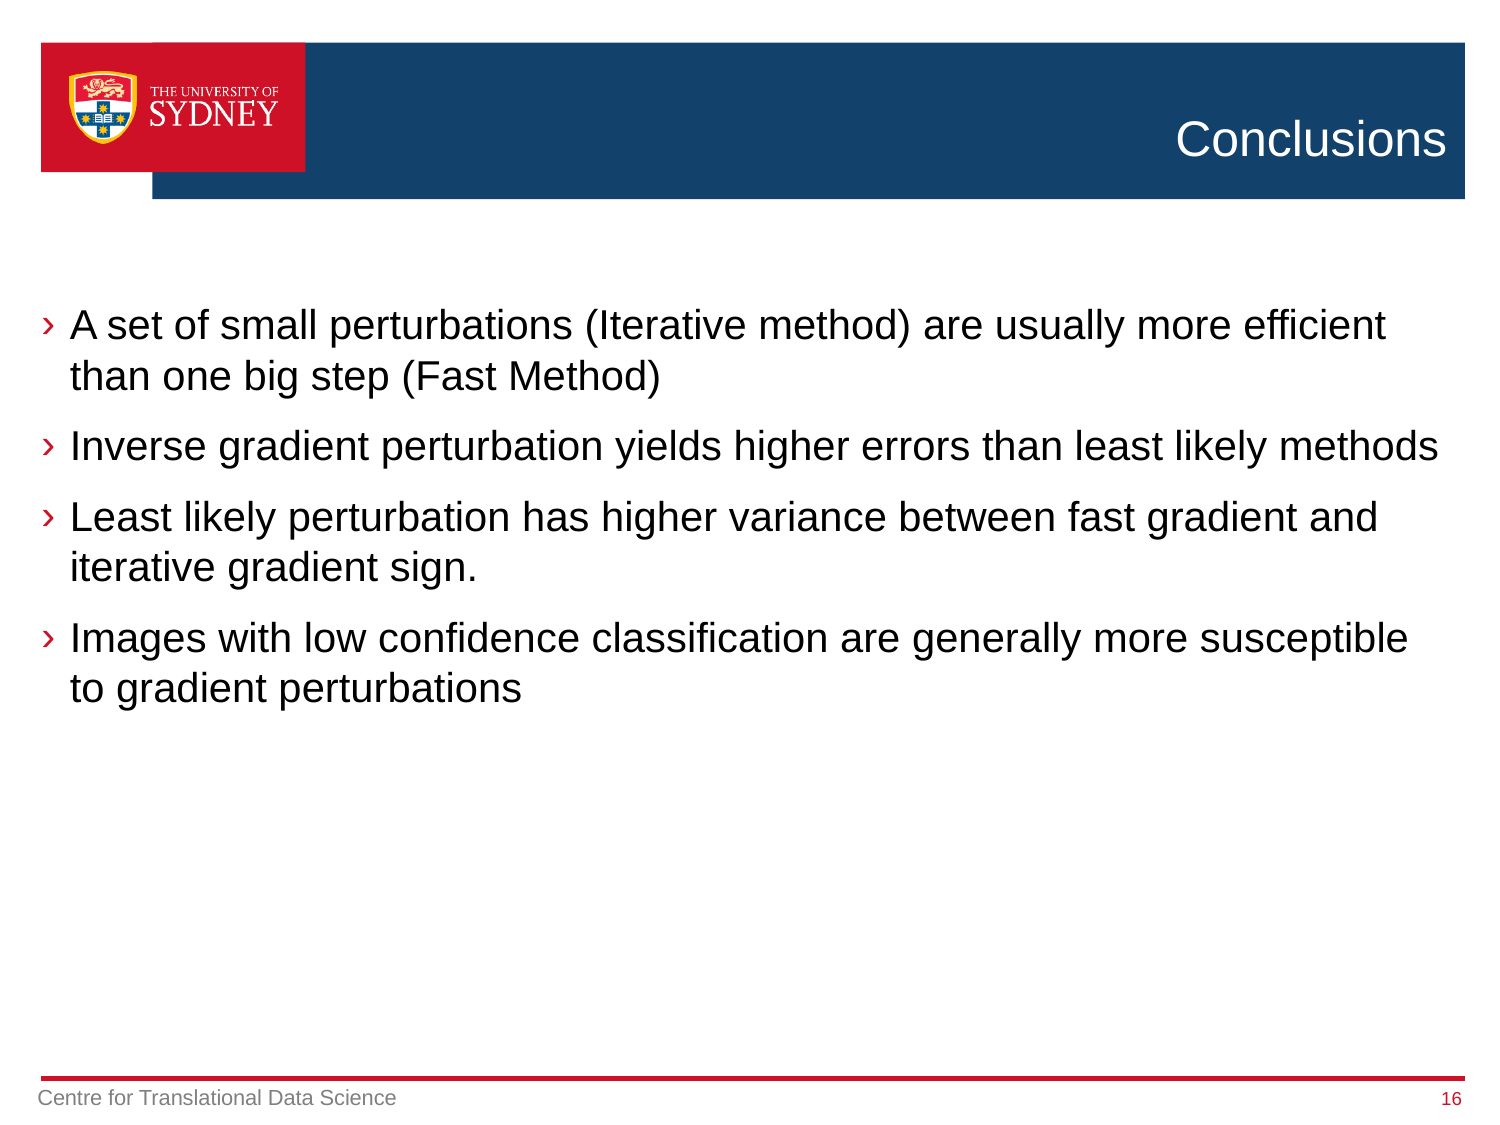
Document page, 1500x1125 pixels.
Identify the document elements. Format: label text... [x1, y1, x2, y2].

picture [69, 71, 278, 144]
list A set of small perturbations (Iterative method) are usually more efficient than one big step (Fast Method) Inverse gradient perturbation yields higher errors than least likely methods Least likely perturbation has higher variance between fast gradient and iterative gradient sign. Images with low confidence classification are generally more susceptible to gradient perturbations [41, 290, 1463, 1059]
slide_number 16 [1421, 1080, 1463, 1116]
title Conclusions [304, 70, 1463, 175]
